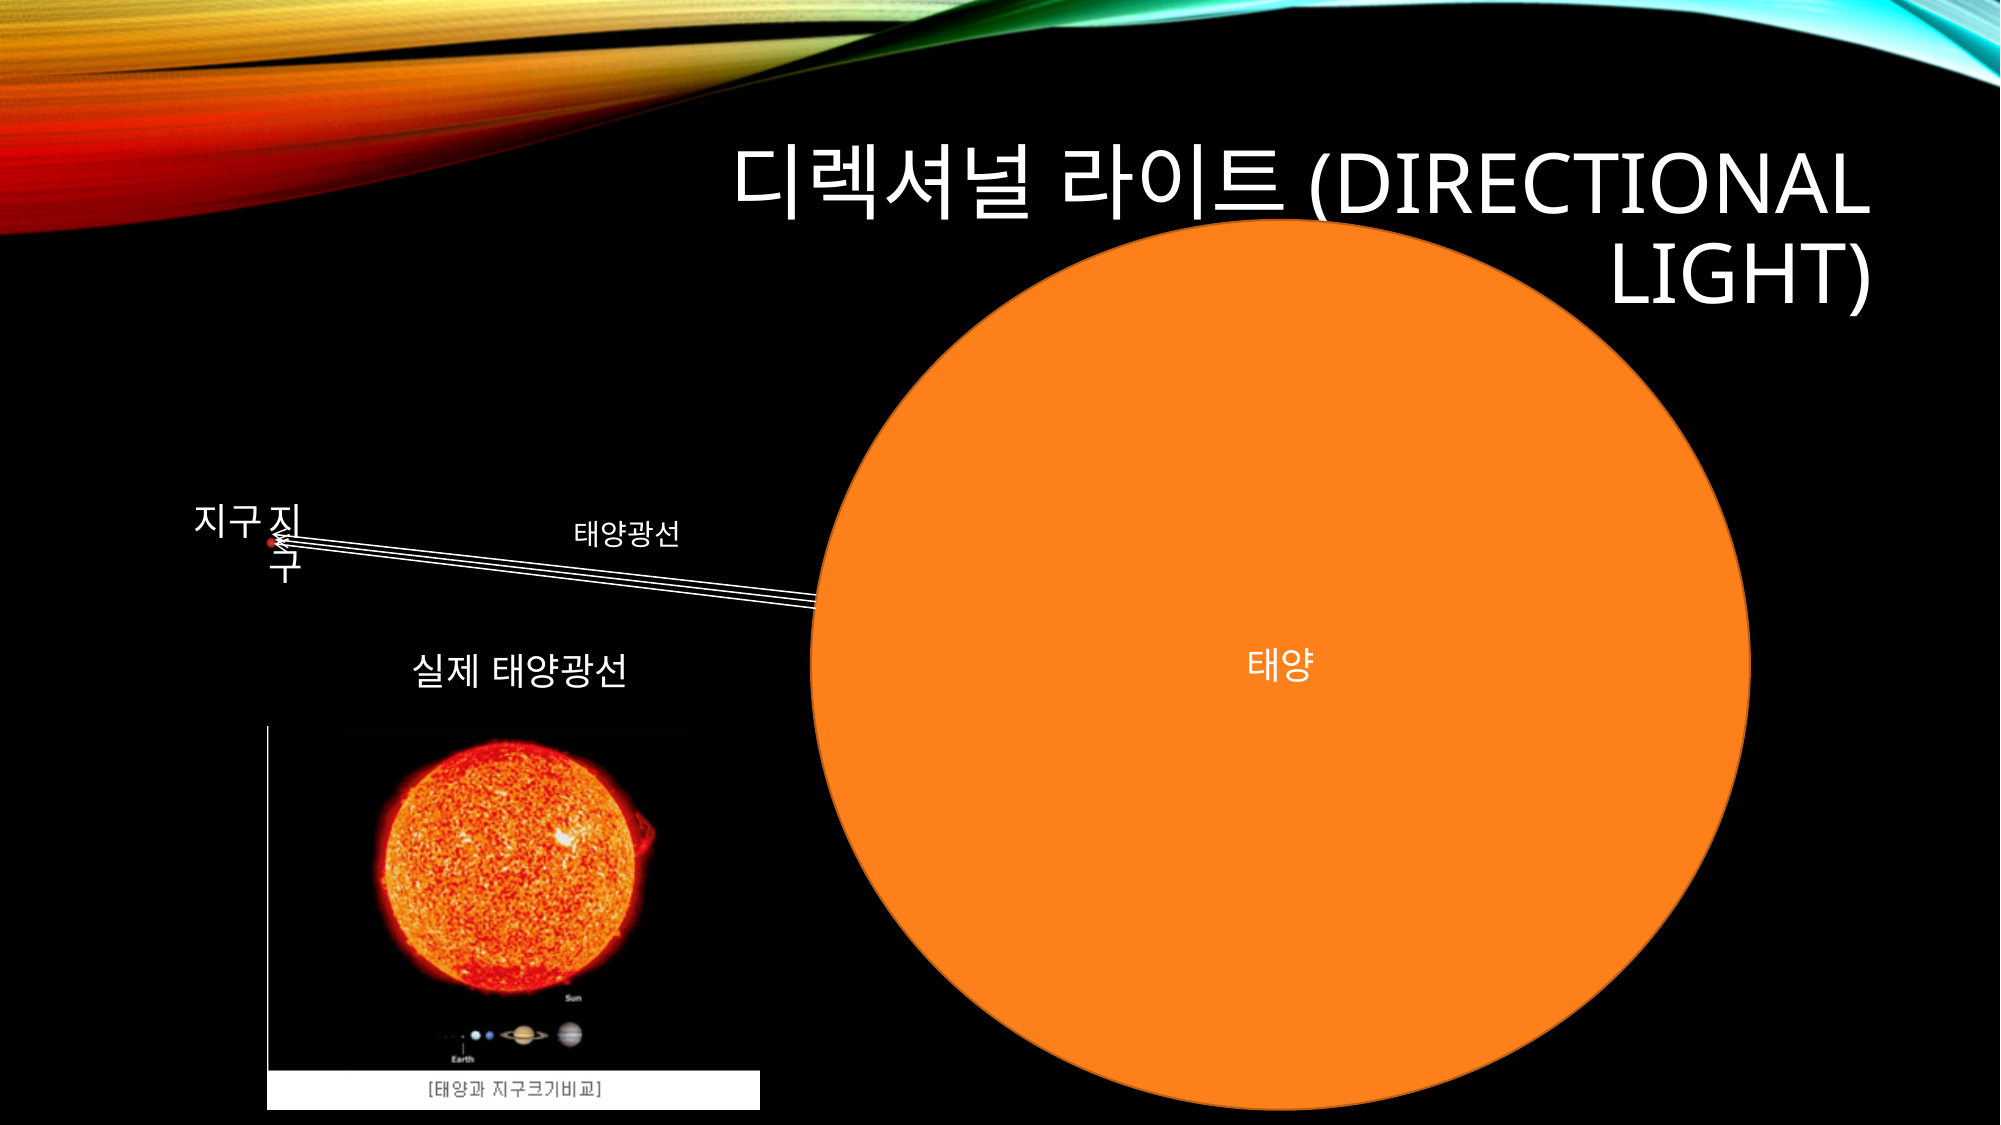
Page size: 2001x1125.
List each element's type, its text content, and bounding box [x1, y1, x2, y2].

picture [267, 726, 760, 1110]
picture [0, 0, 2000, 237]
text_box 지구 [178, 490, 267, 551]
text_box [267, 219, 1751, 1110]
title 디렉셔널 라이트(Directional Light) [474, 125, 1888, 338]
